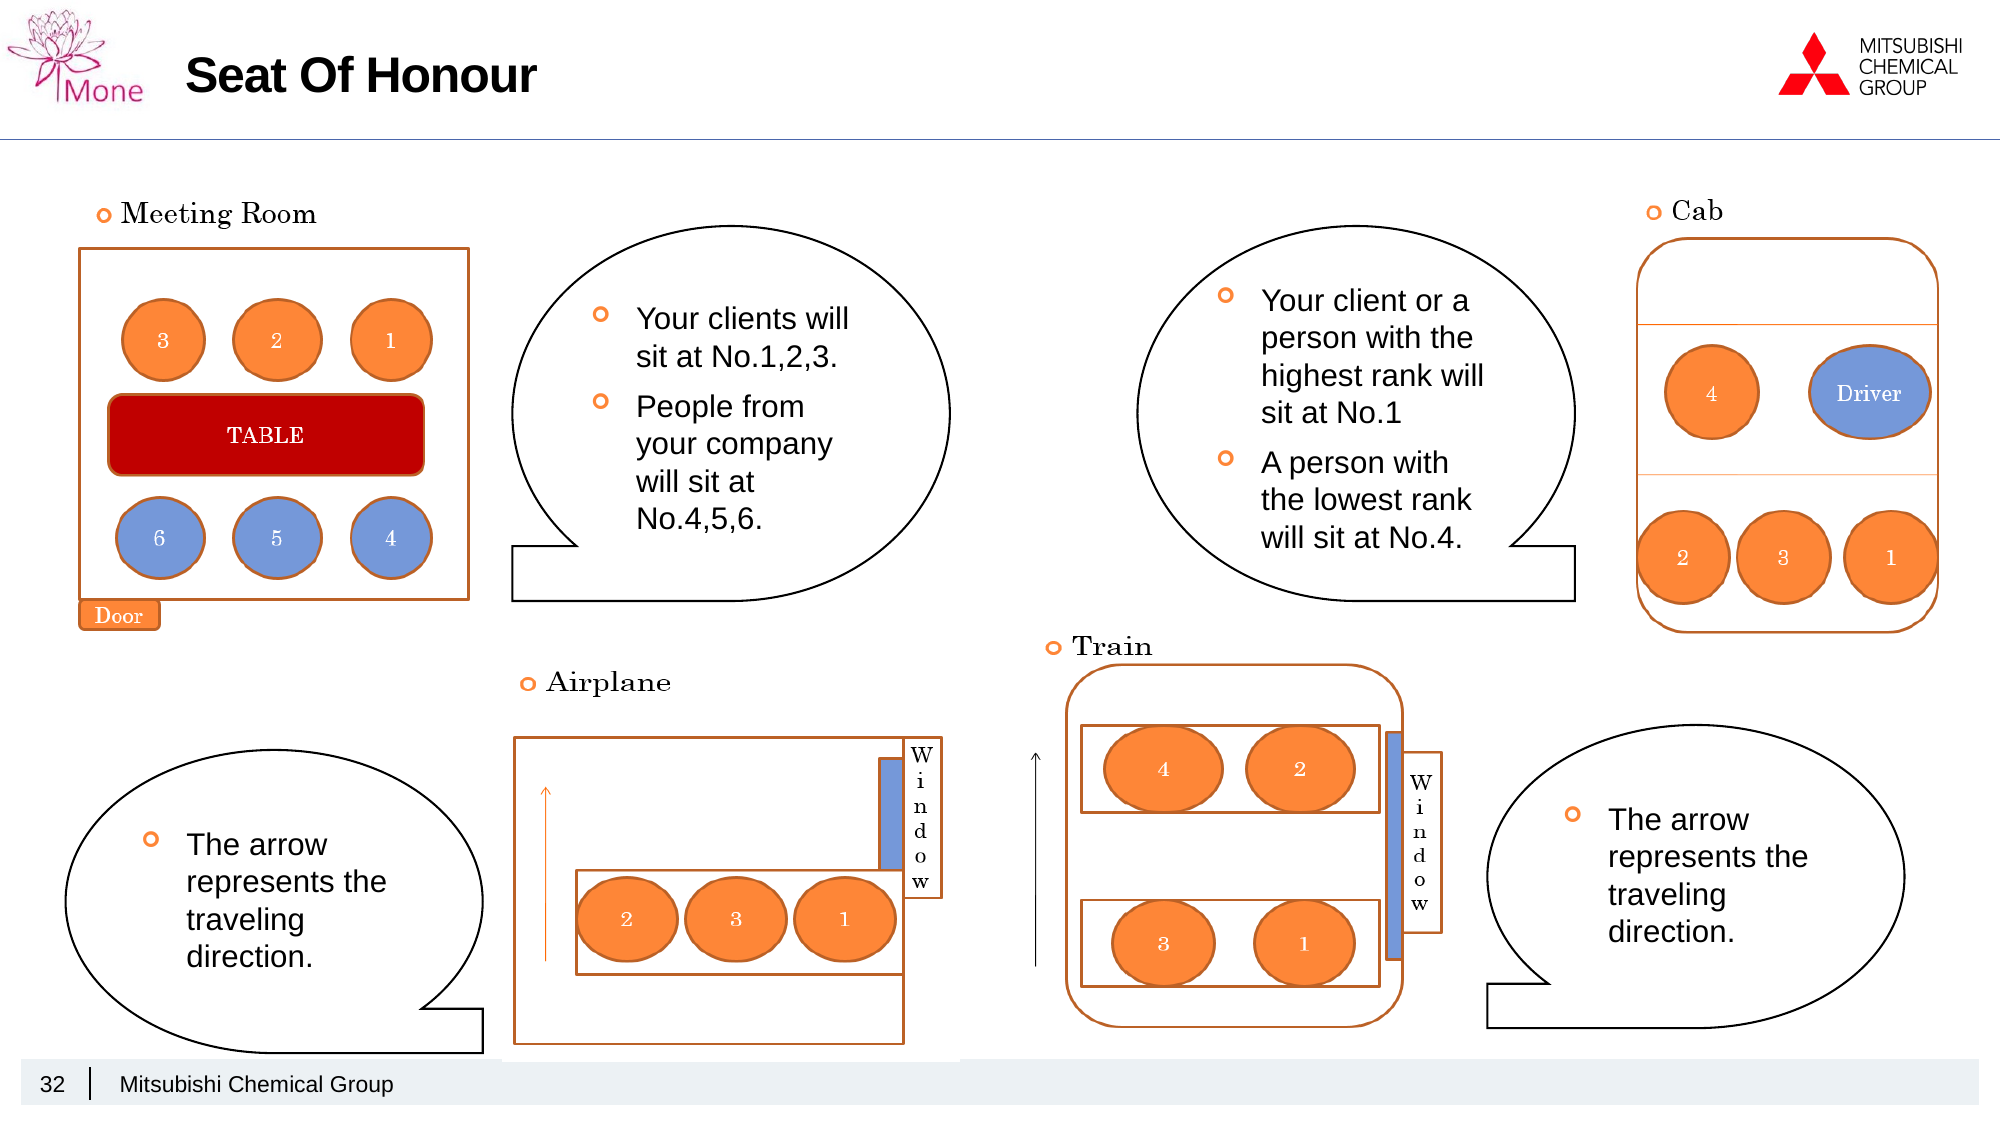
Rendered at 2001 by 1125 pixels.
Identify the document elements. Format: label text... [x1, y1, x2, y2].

picture [1010, 618, 1478, 1053]
picture [1612, 181, 1988, 646]
title Seat Of Honour [155, 31, 1514, 120]
text_box The arrow represents the traveling direction. [1486, 723, 1906, 1030]
picture [1753, 10, 1990, 120]
text_box The arrow represents the traveling direction. [64, 748, 484, 1055]
slide_number 32 [39, 1062, 97, 1102]
footer Mitsubishi Chemical Group [104, 1062, 836, 1102]
picture [0, 0, 150, 116]
text_box Your client or a person with the highest rank will sit at No.1 A person with the lowest rank will sit at No.4. [1136, 224, 1576, 603]
text_box Your clients will sit at No.1,2,3. People from your company will sit at No.4,5,6. [511, 224, 951, 603]
picture [66, 181, 495, 650]
picture [502, 653, 960, 1063]
